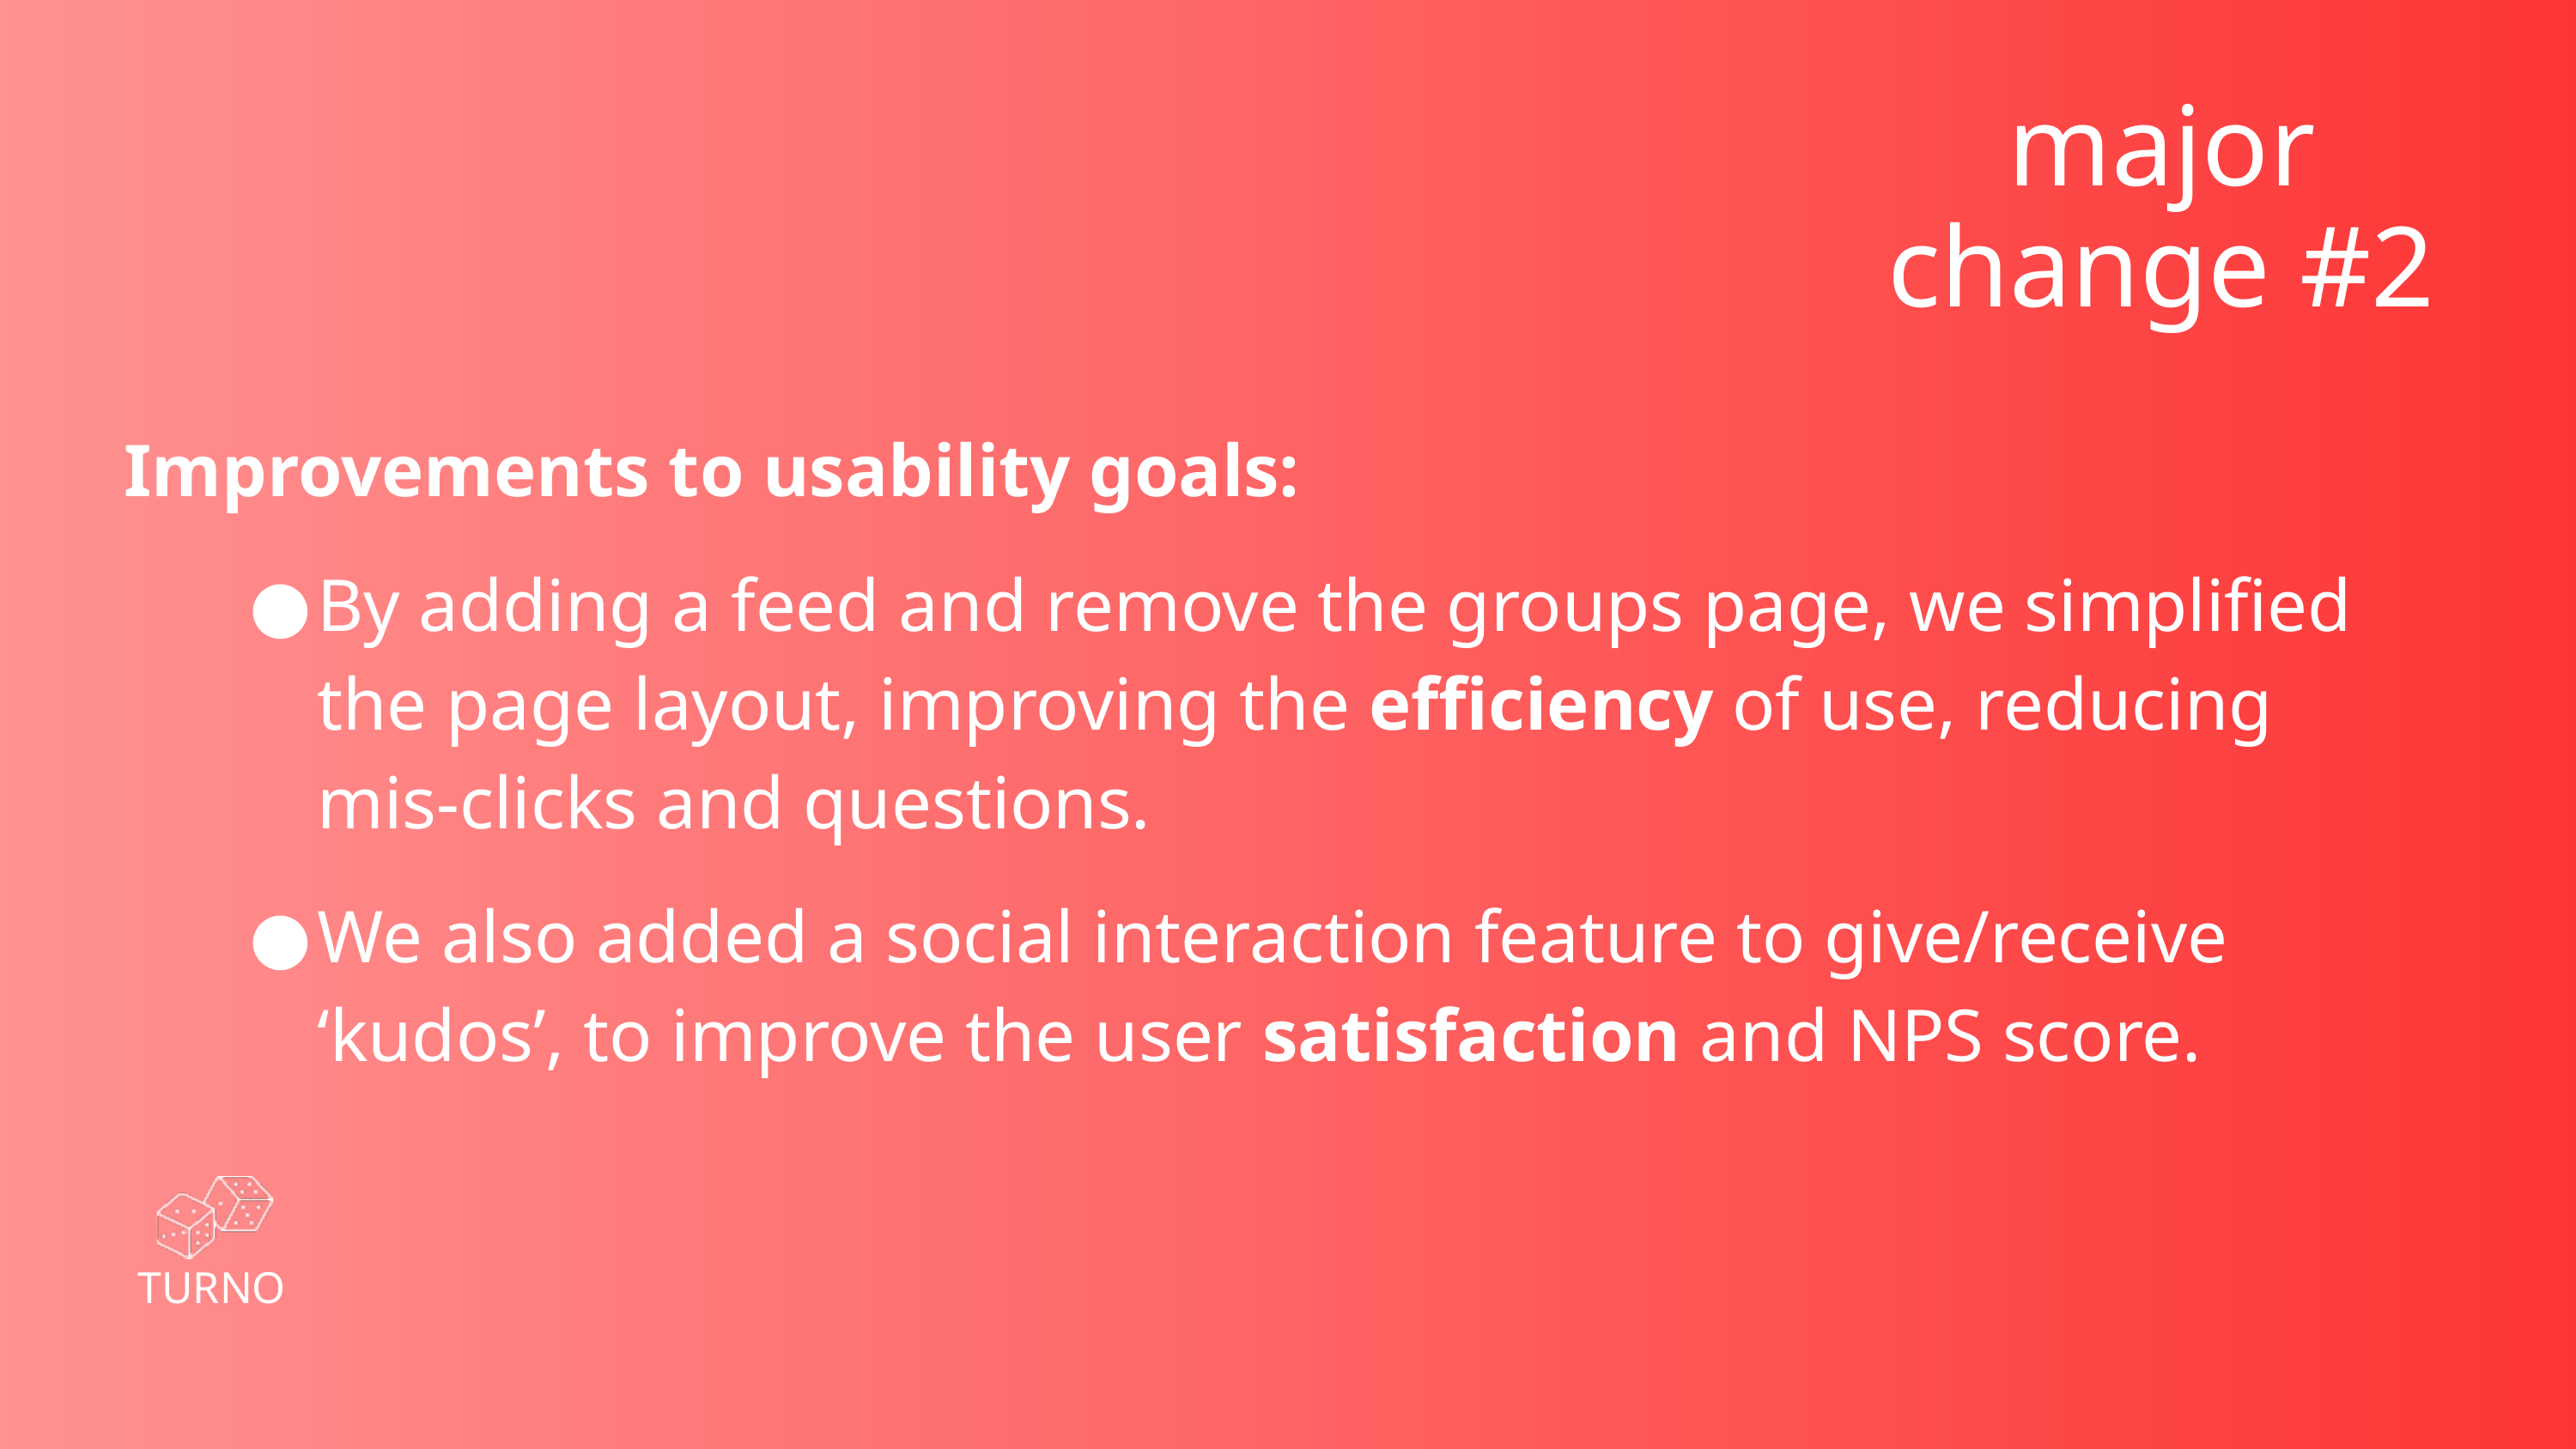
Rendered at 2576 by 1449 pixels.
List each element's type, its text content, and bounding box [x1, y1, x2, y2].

text_box Improvements to usability goals: By adding a feed and remove the groups page, we simplified the page layout, improving the efficiency of use, reducing mis-clicks and questions. We also added a social interaction feature to give/receive ‘kudos’, to improve the user satisfaction and NPS score. [111, 399, 2432, 1259]
text_box major change #2 [1831, 76, 2493, 344]
text_box TURNO [137, 1259, 1282, 1313]
